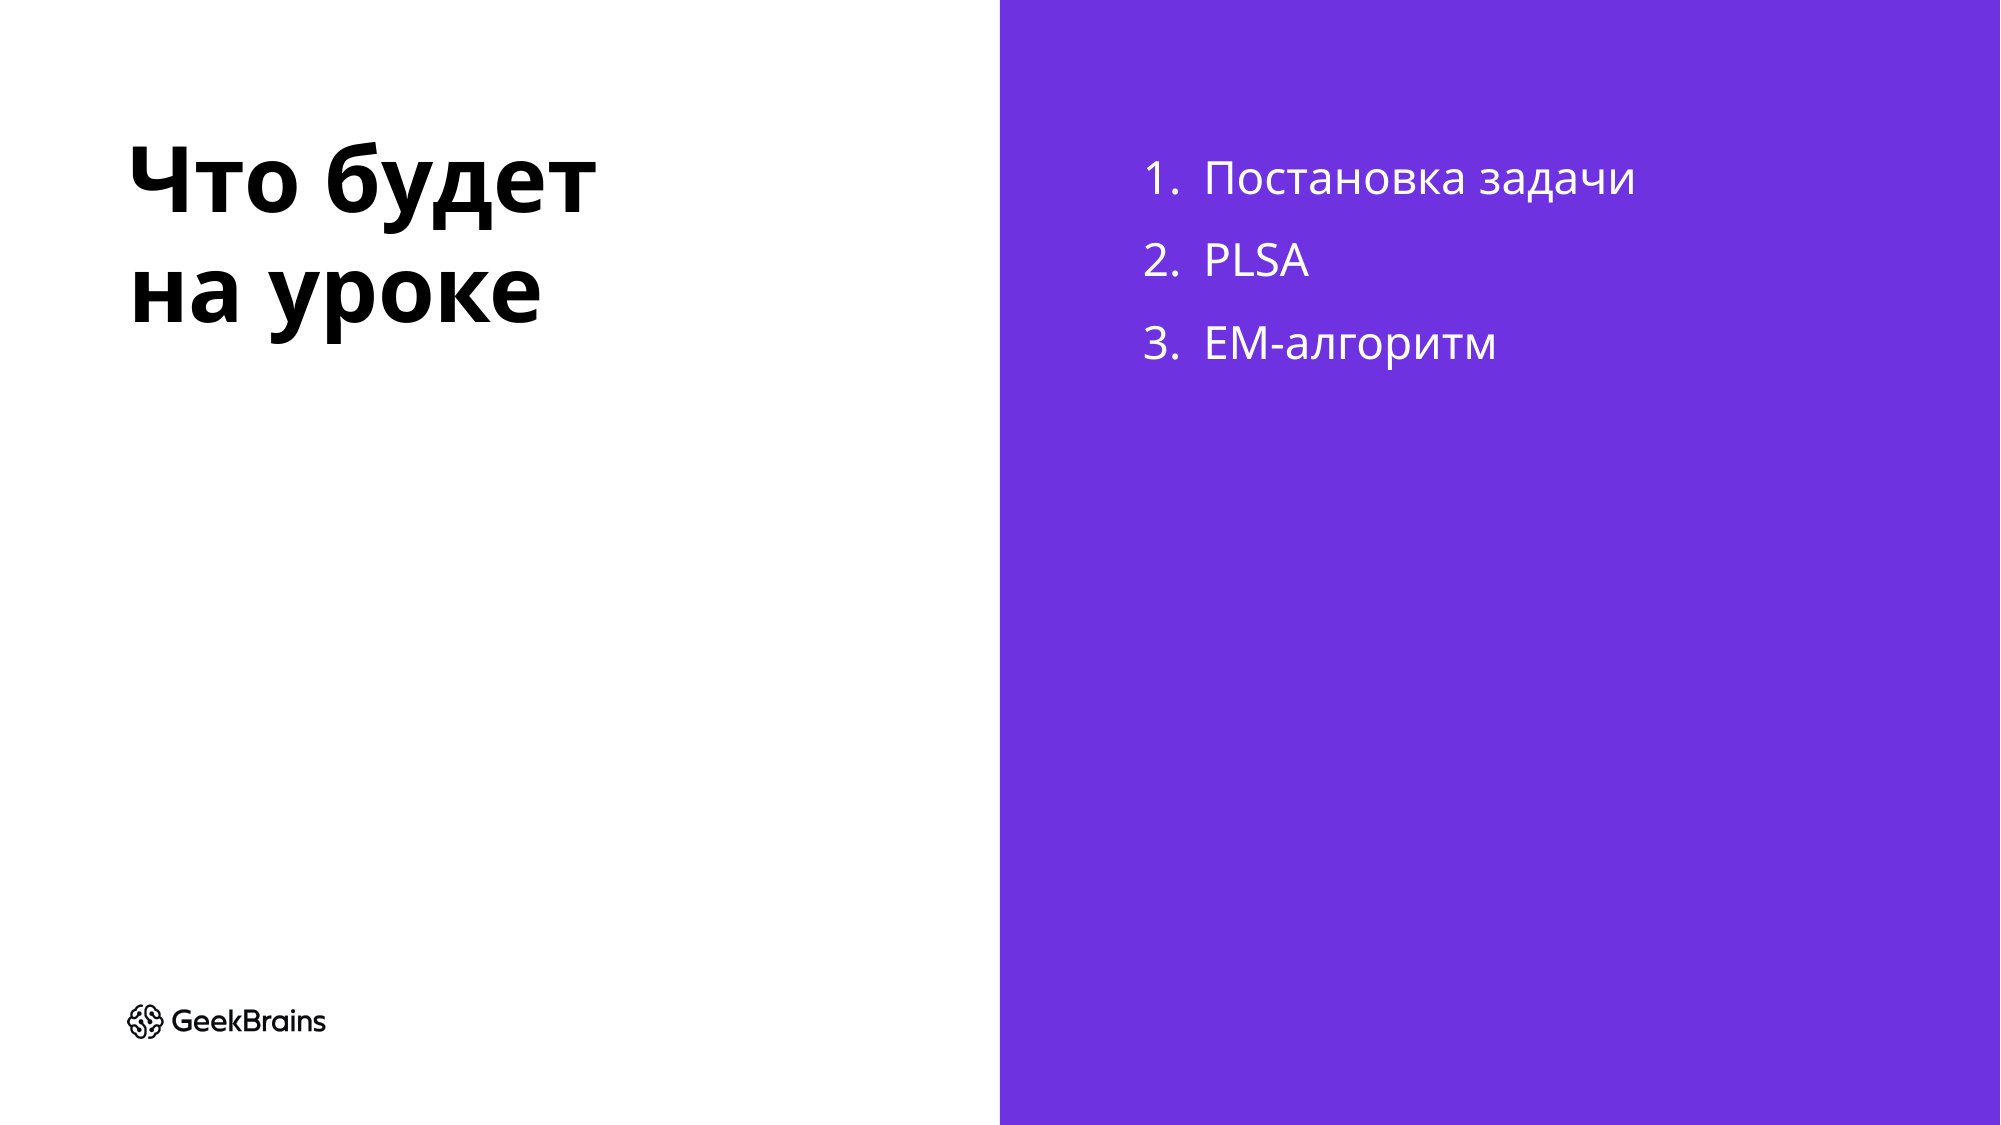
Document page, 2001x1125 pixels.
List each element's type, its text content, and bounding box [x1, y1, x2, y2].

text_box Что будет на уроке [113, 113, 882, 1002]
picture [127, 1003, 326, 1040]
text_box Постановка задачи PLSA EM-алгоритм [1113, 113, 1882, 1002]
